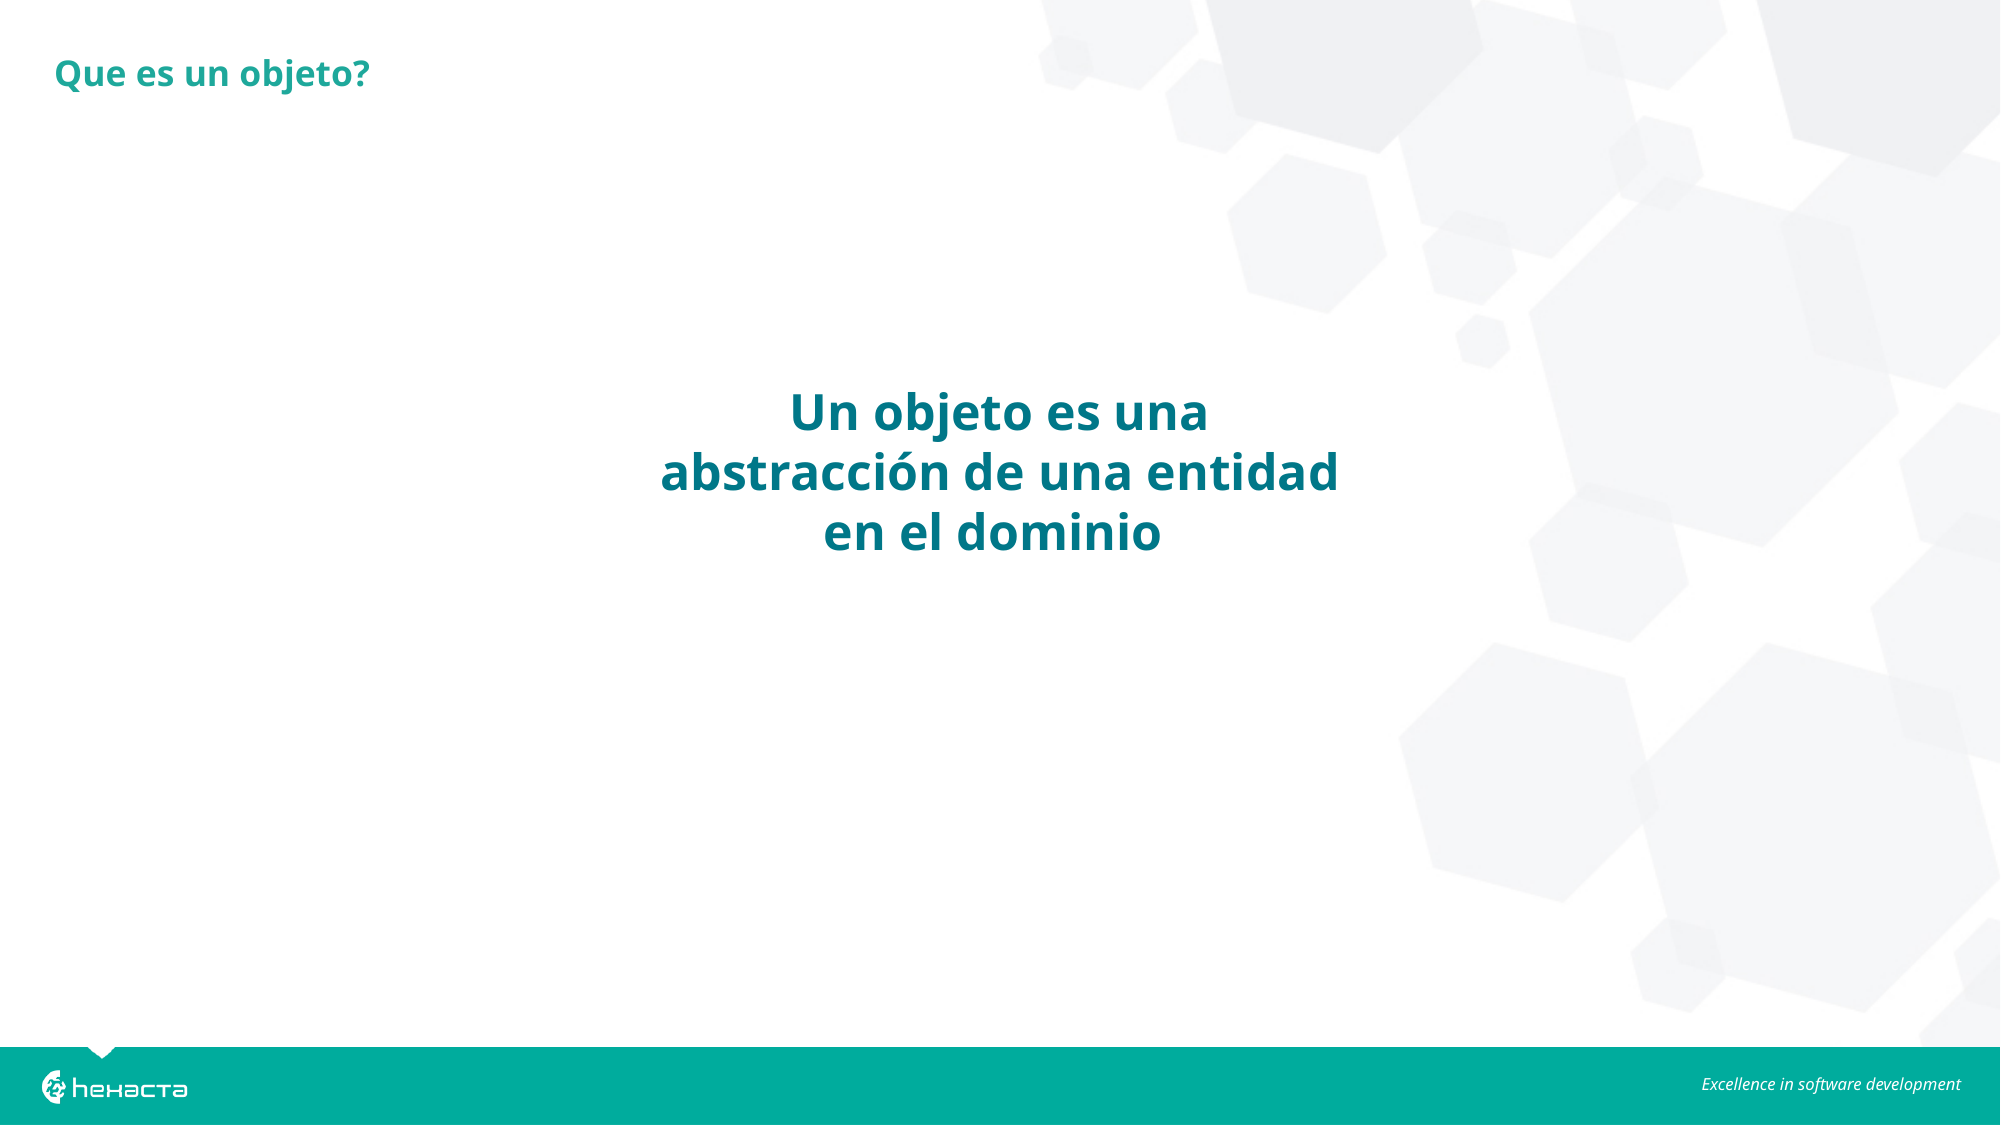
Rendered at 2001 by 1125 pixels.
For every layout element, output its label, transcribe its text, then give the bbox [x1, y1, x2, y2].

text_box Un objeto es una abstracción de una entidad en el dominio [633, 373, 1367, 569]
picture [0, 0, 2001, 1125]
list Que es un objeto? [39, 43, 1961, 122]
